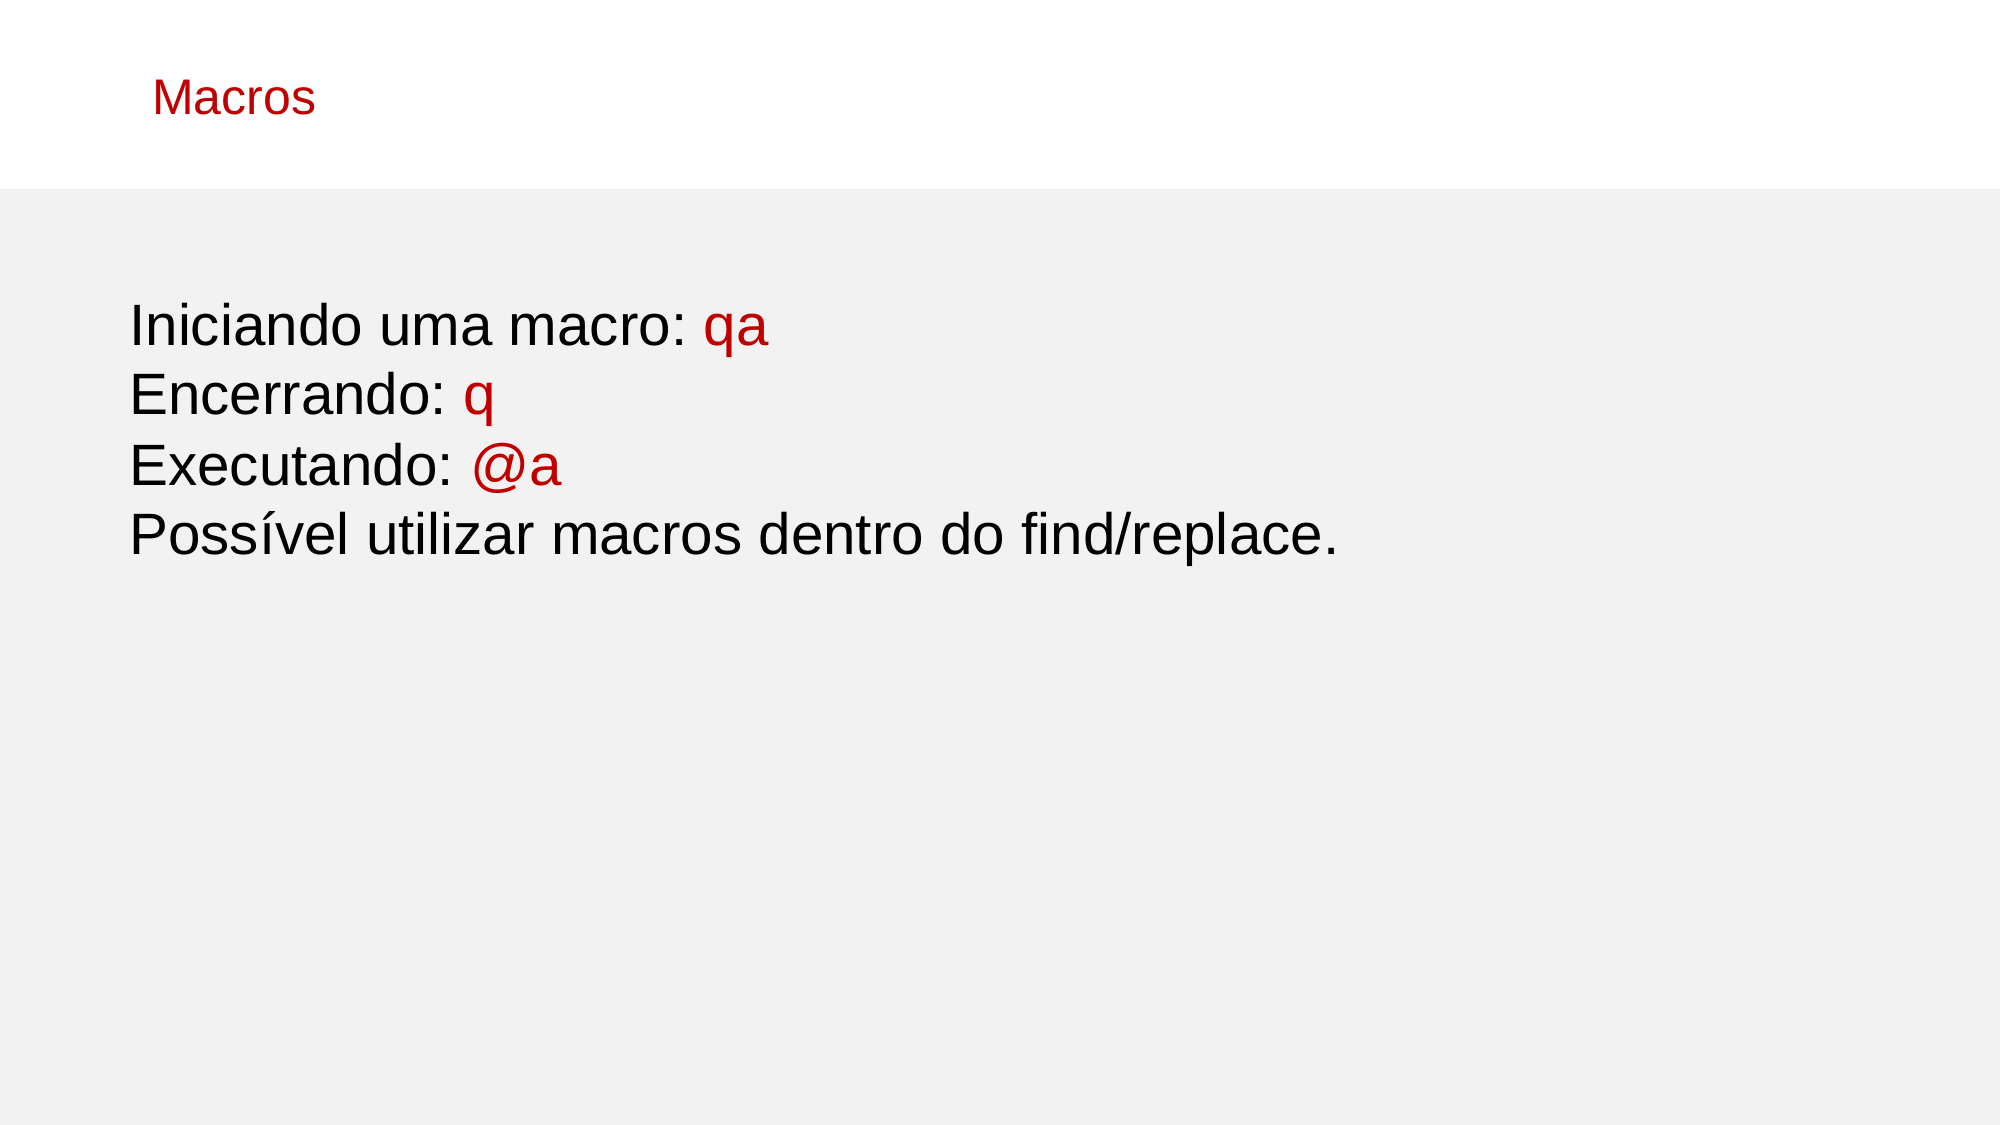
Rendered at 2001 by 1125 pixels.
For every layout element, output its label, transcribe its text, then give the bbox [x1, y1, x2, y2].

text_box Iniciando uma macro: qa Encerrando: q Executando: @a Possível utilizar macros dentro do find/replace. [114, 234, 1775, 565]
text_box Macros [137, 59, 1863, 137]
